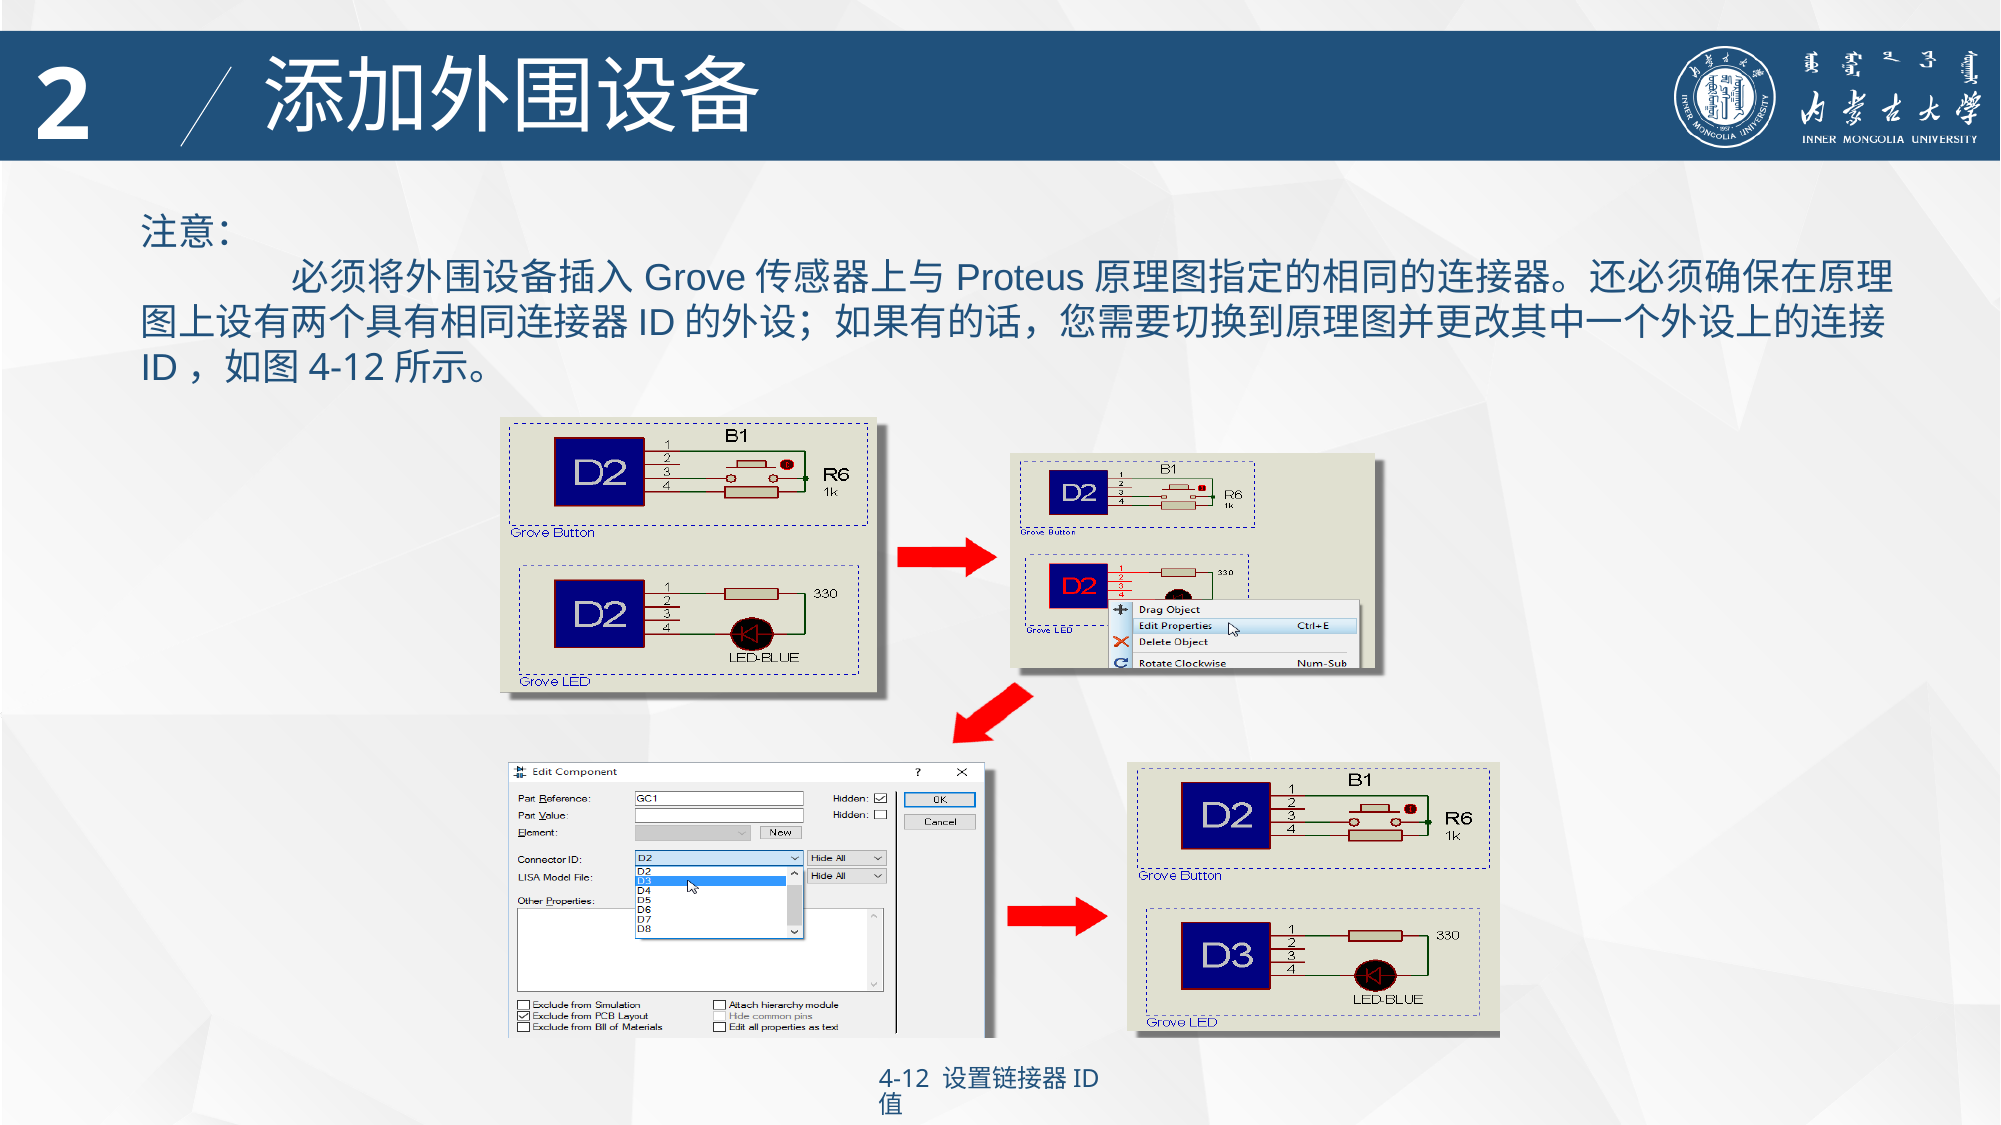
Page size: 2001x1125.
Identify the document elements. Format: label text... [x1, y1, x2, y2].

text_box 4-12 设置链接器ID值 [864, 1058, 1136, 1106]
list 添加外围设备 [247, 45, 1036, 134]
picture [1673, 46, 1986, 150]
picture [0, 0, 2001, 1125]
text_box 注意： 必须将外围设备插入Grove传感器上与Proteus原理图指定的相同的连接器。还必须确保在原理图上设有两个具有相同连接器ID的外设；如果有的话，您需要切换到原理图并更改其中一个外设上的连接ID，如图4-12所示。 [125, 200, 1910, 396]
list 2 [19, 45, 200, 212]
